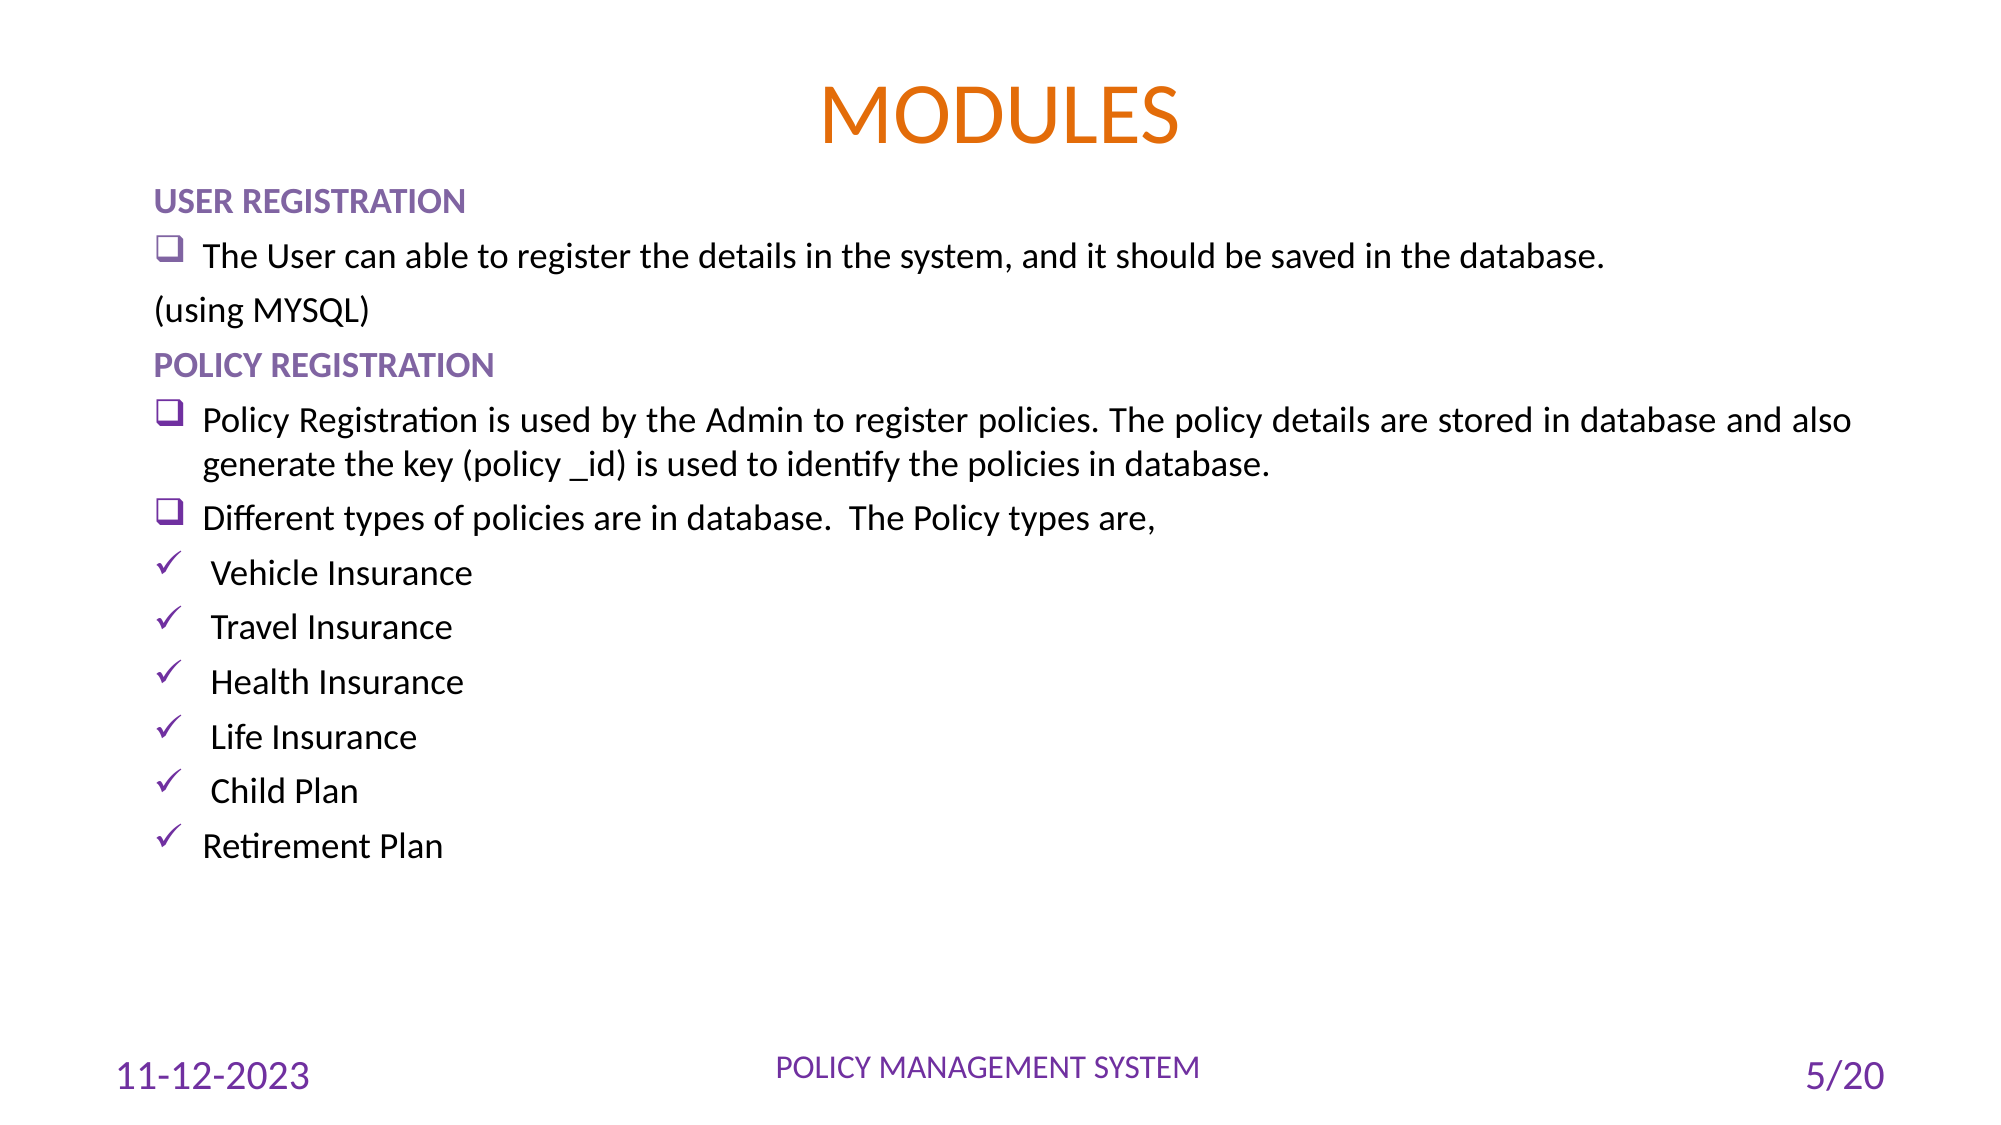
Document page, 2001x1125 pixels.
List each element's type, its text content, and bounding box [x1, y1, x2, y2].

slide_number 5/20 [1433, 1042, 1900, 1103]
footer POLICY MANAGEMENT SYSTEM [656, 1024, 1321, 1107]
title MODULES [99, 48, 1900, 170]
list USER REGISTRATION The User can able to register the details in the system, and it should be saved in the database. (using MYSQL) POLICY REGISTRATION Policy Registration is used by the Admin to register policies. The policy details are stored in database and also generate the key (policy _id) is used to identify the policies in database. Different types of policies are in database. The Policy types are, Vehicle Insurance Travel Insurance Health Insurance Life Insurance Child Plan Retirement Plan [138, 169, 1871, 1030]
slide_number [99, 1042, 567, 1103]
